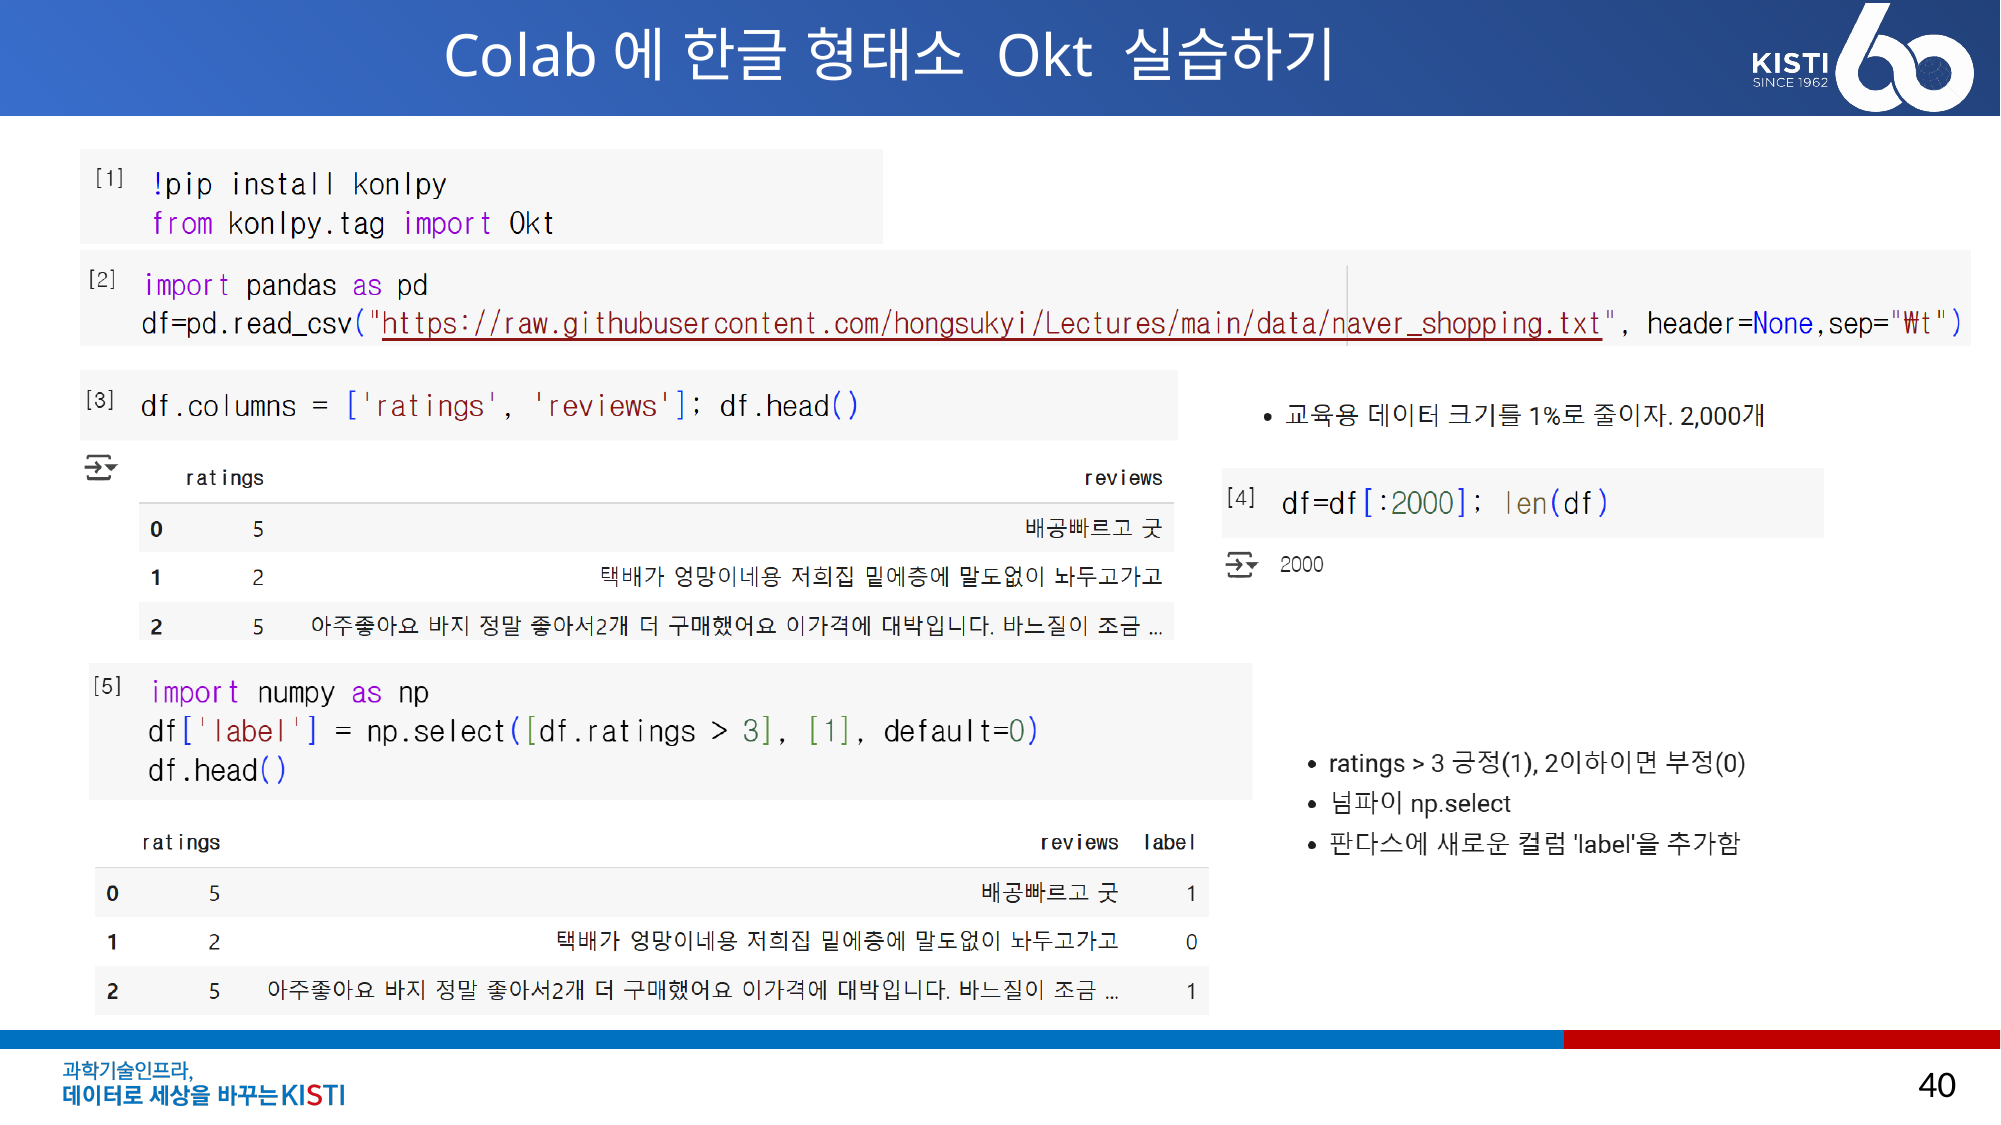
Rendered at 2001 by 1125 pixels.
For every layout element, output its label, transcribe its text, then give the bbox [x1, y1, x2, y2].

slide_number 40 [1594, 1053, 1971, 1113]
picture [80, 369, 1178, 640]
picture [84, 811, 1223, 1015]
picture [63, 1061, 344, 1106]
title Colab에 한글 형태소 Okt 실습하기 [53, 1, 1728, 114]
picture [88, 663, 1253, 800]
picture [79, 149, 884, 244]
picture [1277, 744, 1793, 889]
picture [1753, 3, 1974, 112]
picture [79, 250, 1971, 346]
picture [1221, 384, 1824, 580]
